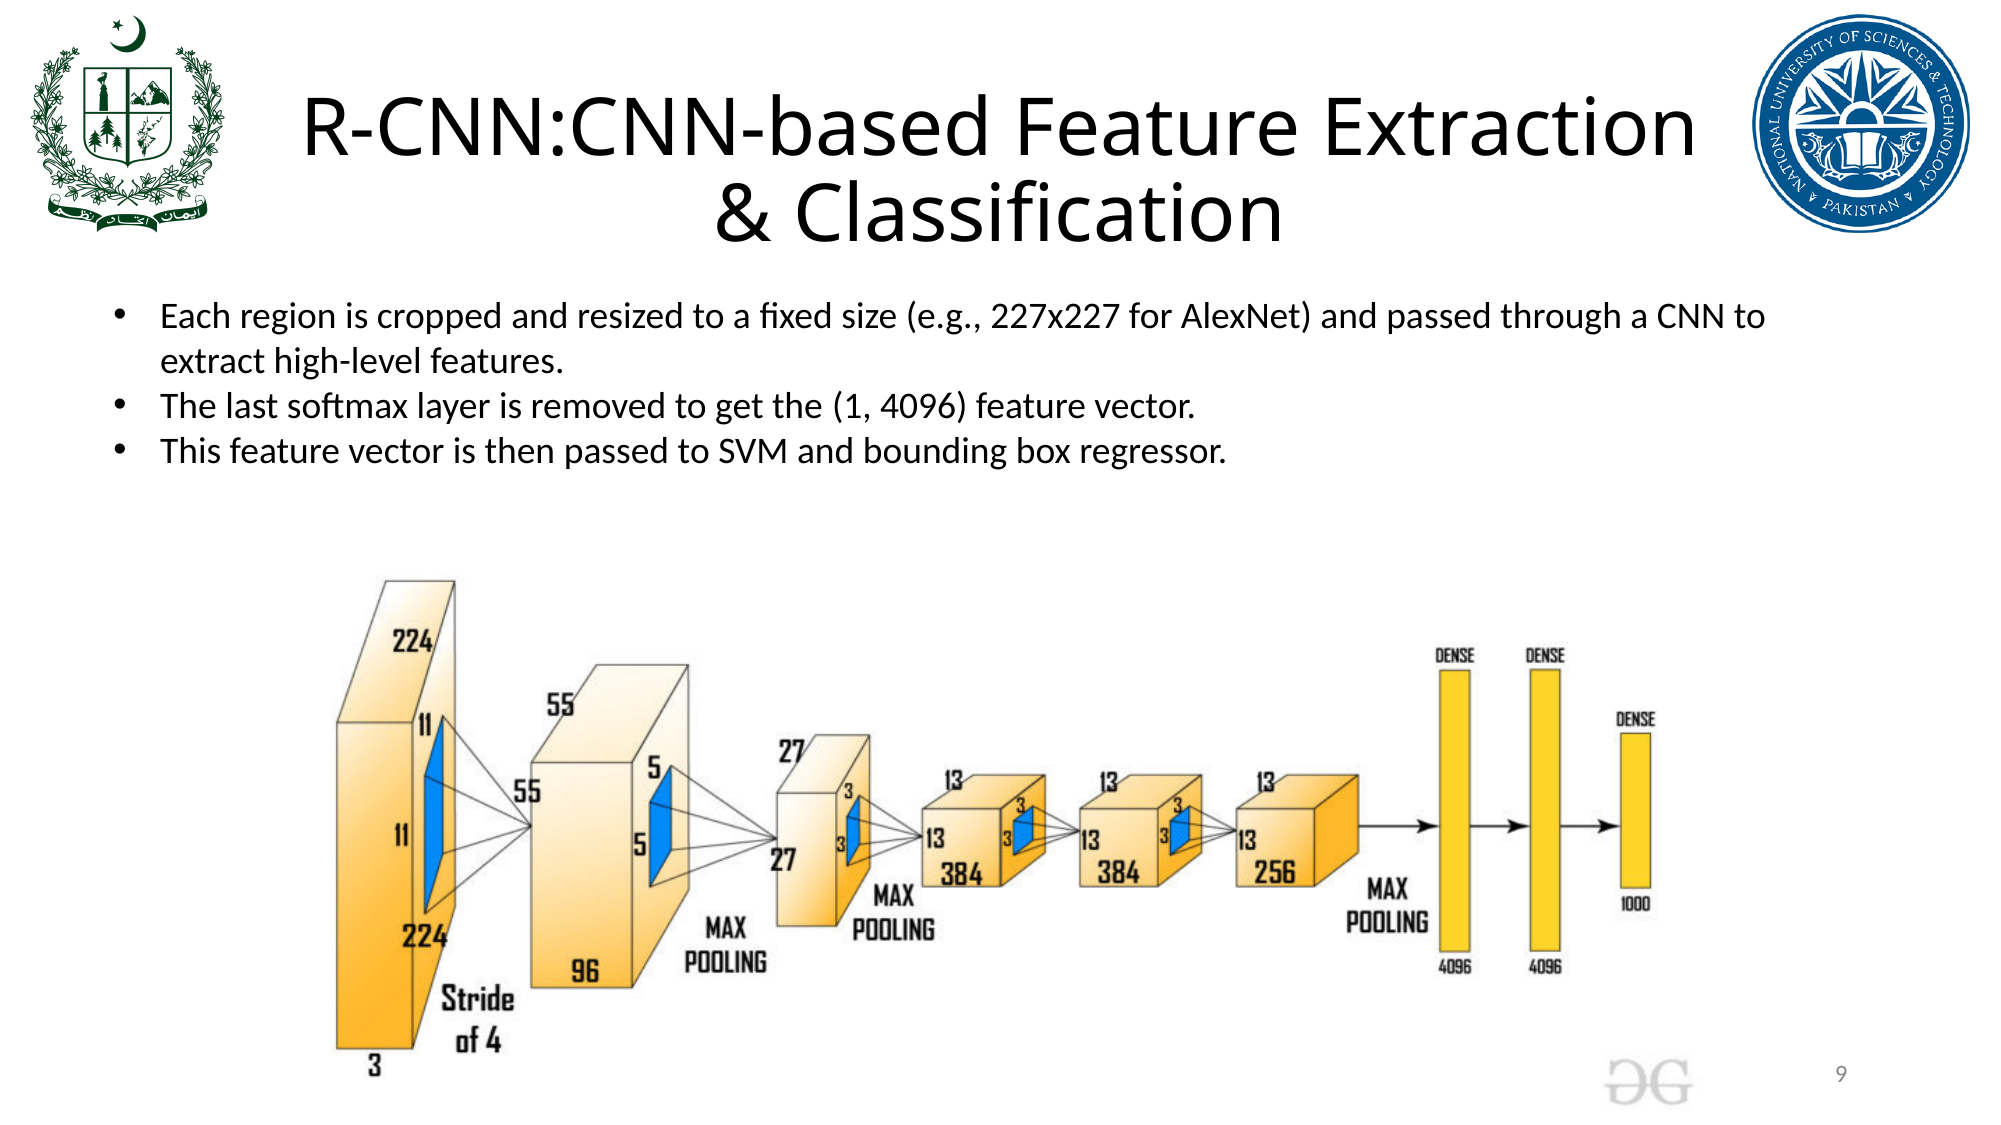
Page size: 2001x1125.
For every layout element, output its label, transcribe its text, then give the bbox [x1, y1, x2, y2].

text_box Each region is cropped and resized to a fixed size (e.g., 227x227 for AlexNet) and passed through a CNN to extract high-level features. The last softmax layer is removed to get the (1, 4096) feature vector. This feature vector is then passed to SVM and bounding box regressor. [98, 283, 1840, 524]
picture [285, 497, 1714, 1125]
title R-CNN:CNN-based Feature Extraction & Classification [249, 77, 1750, 267]
picture [30, 15, 225, 233]
picture [1752, 14, 1970, 233]
slide_number ‹#› [1718, 1042, 1863, 1103]
